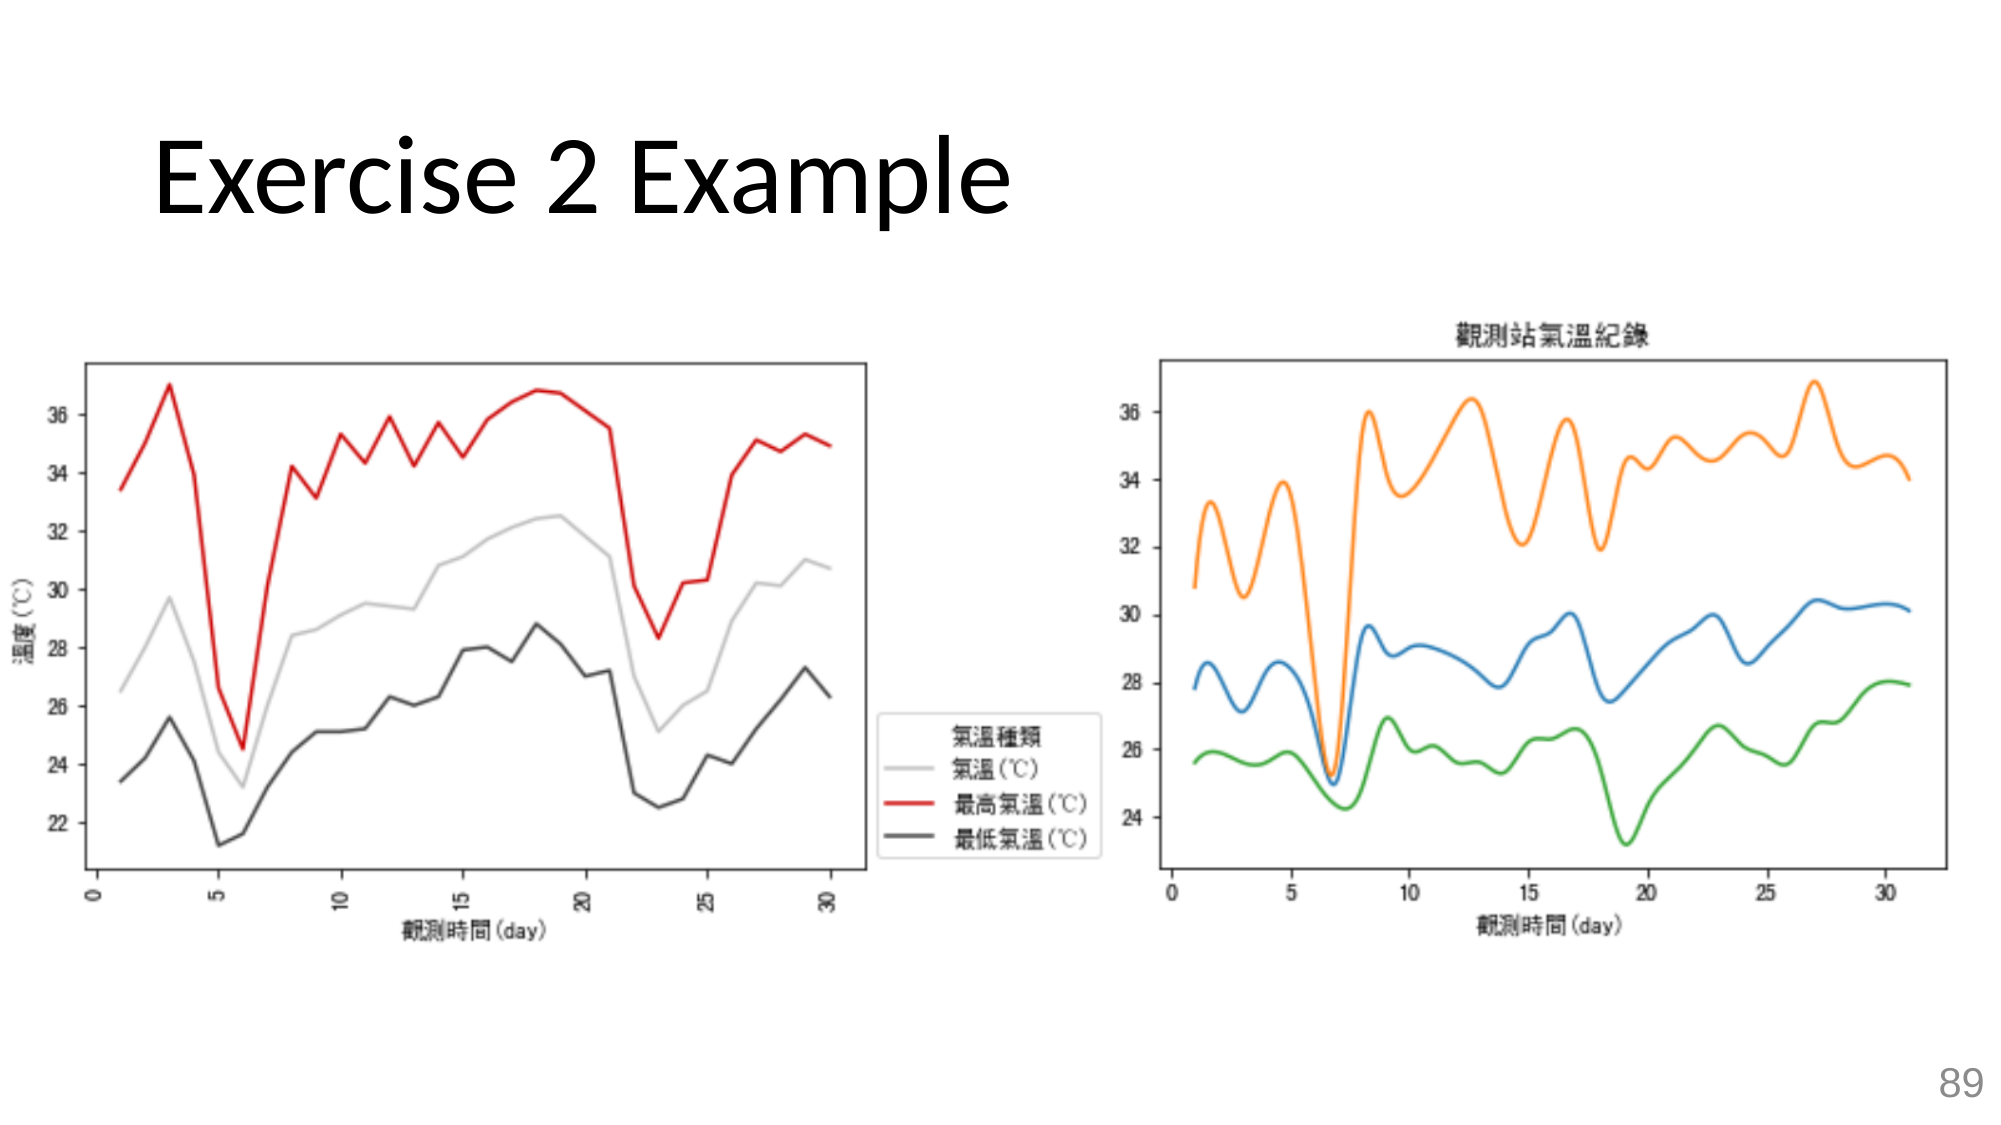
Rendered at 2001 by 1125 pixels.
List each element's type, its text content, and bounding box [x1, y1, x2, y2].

picture [1069, 303, 1981, 956]
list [0, 330, 1119, 956]
slide_number 89 [1550, 1050, 2000, 1111]
title Exercise 2 Example [137, 59, 1863, 278]
